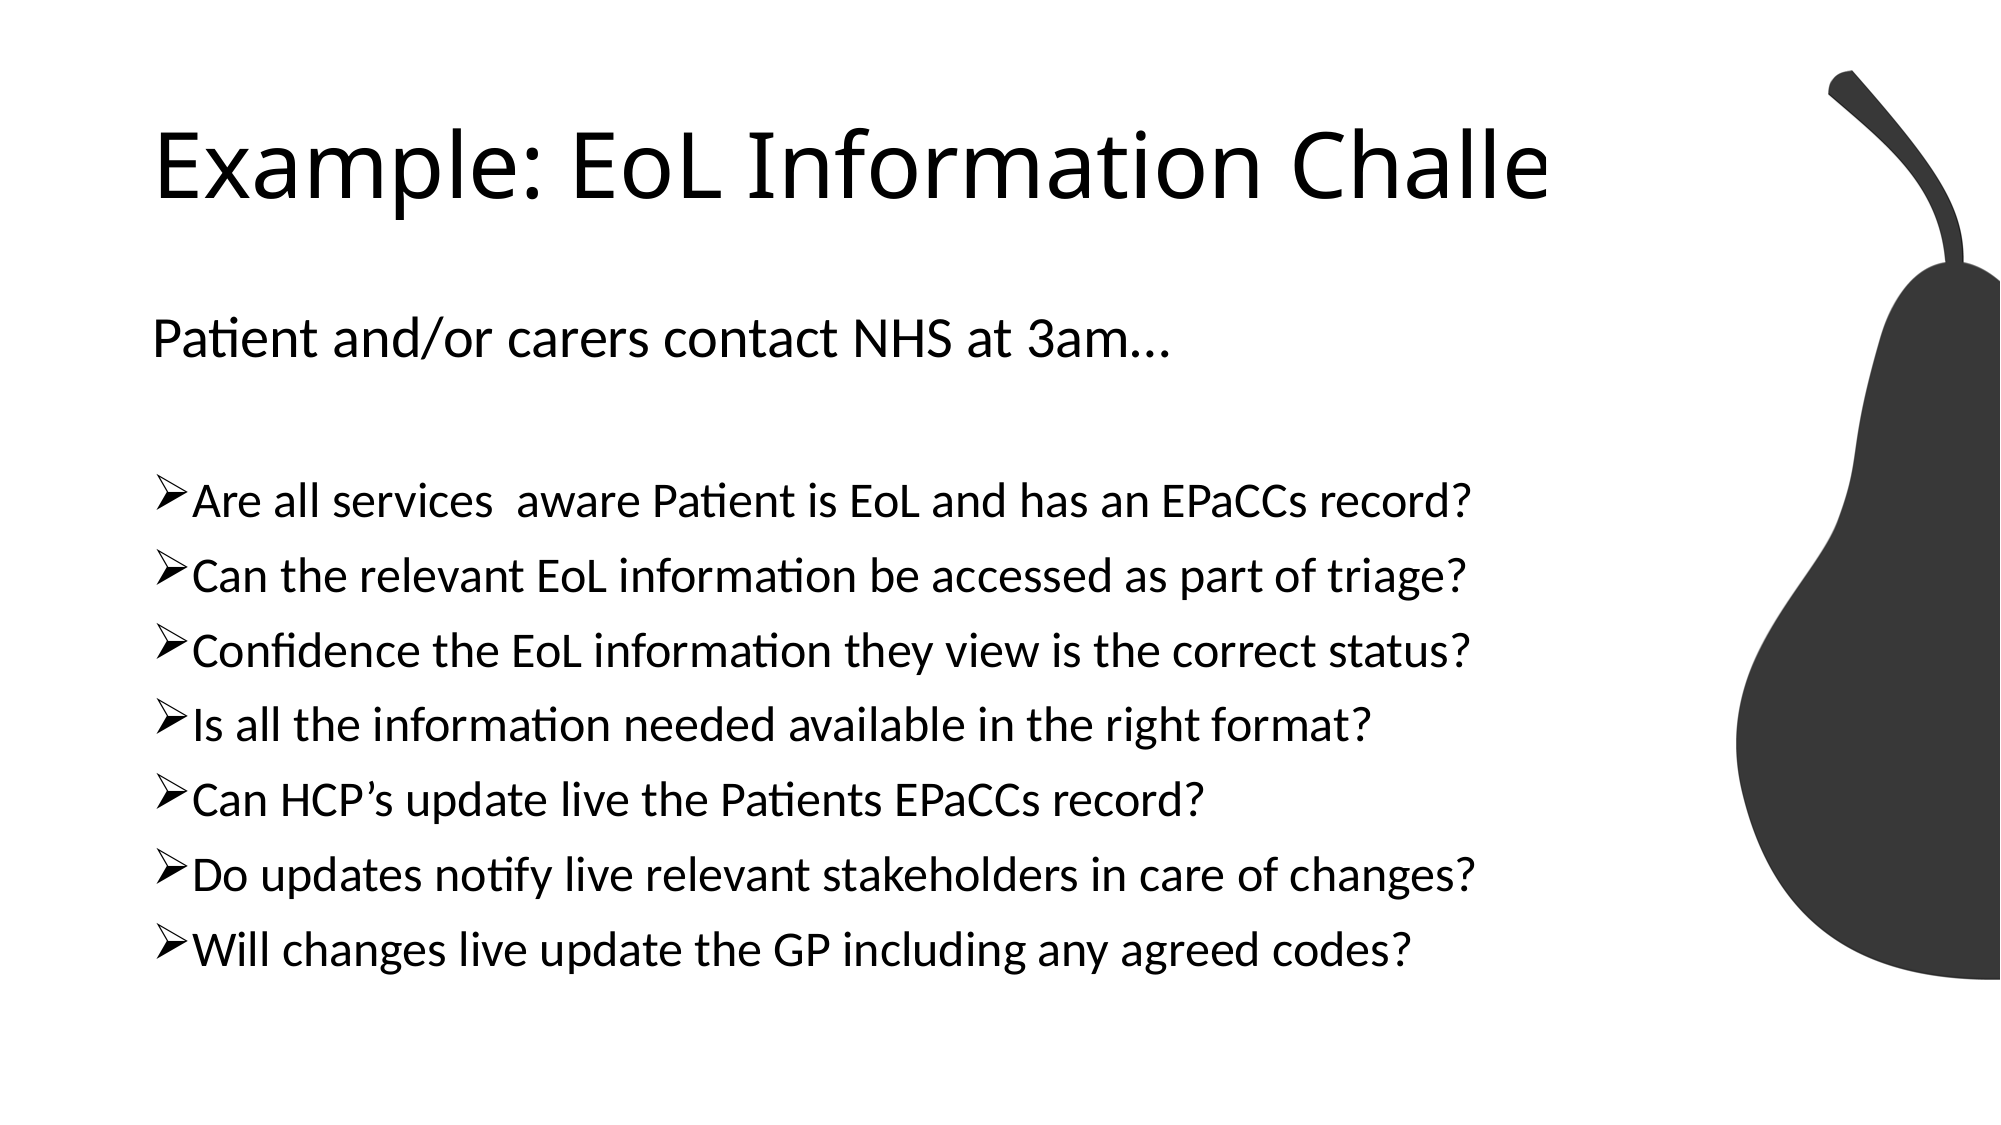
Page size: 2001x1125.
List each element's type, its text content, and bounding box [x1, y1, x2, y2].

title Example: EoL Information Challenge [137, 59, 1545, 278]
list Patient and/or carers contact NHS at 3am… Are all services aware Patient is EoL and has an EPaCCs record? Can the relevant EoL information be accessed as part of triage? Confidence the EoL information they view is the correct status? Is all the information needed available in the right format? Can HCP’s update live the Patients EPaCCs record? Do updates notify live relevant stakeholders in care of changes? Will changes live update the GP including any agreed codes? [137, 299, 1545, 1014]
picture [1545, 0, 2000, 1125]
